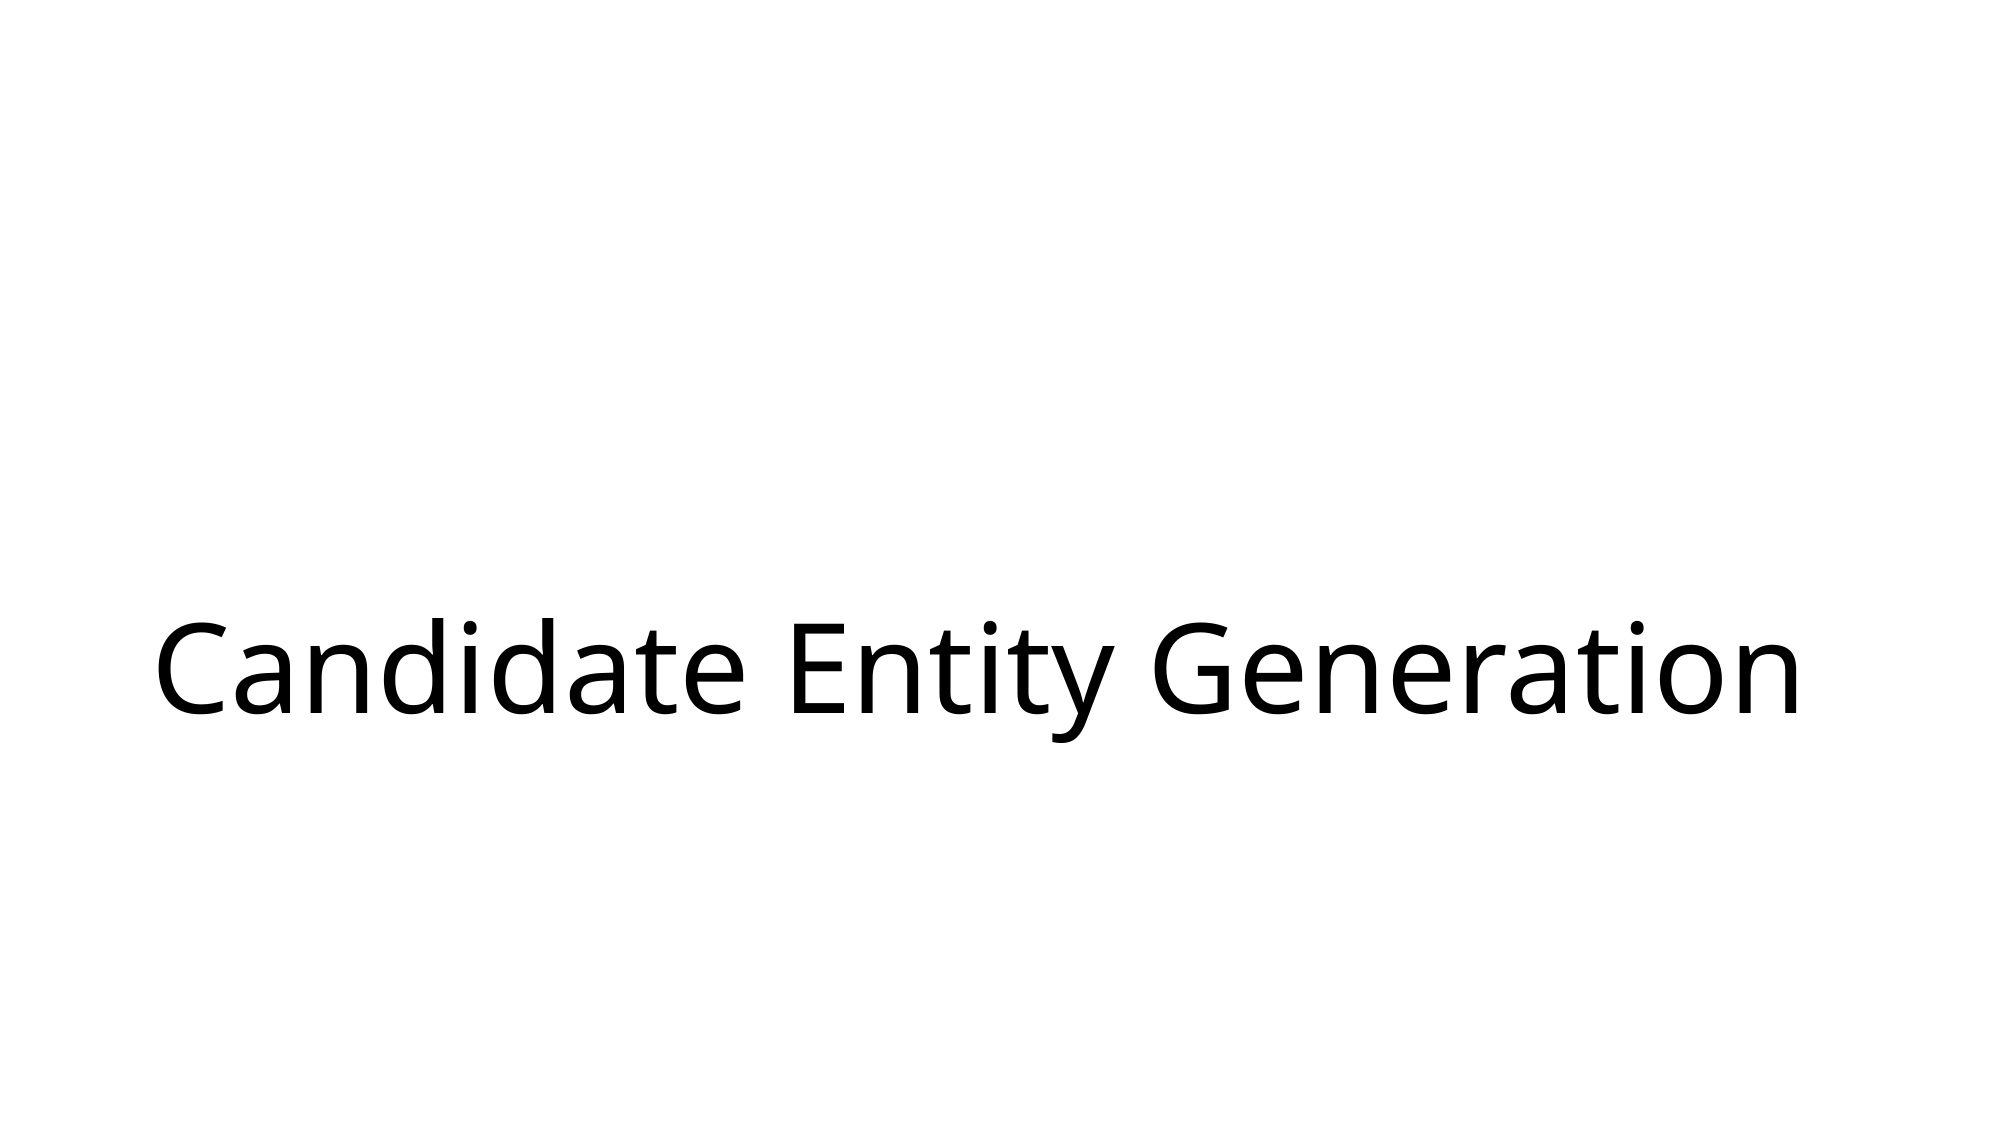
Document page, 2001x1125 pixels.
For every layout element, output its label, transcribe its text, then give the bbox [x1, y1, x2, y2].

title Candidate Entity Generation [136, 280, 1862, 749]
